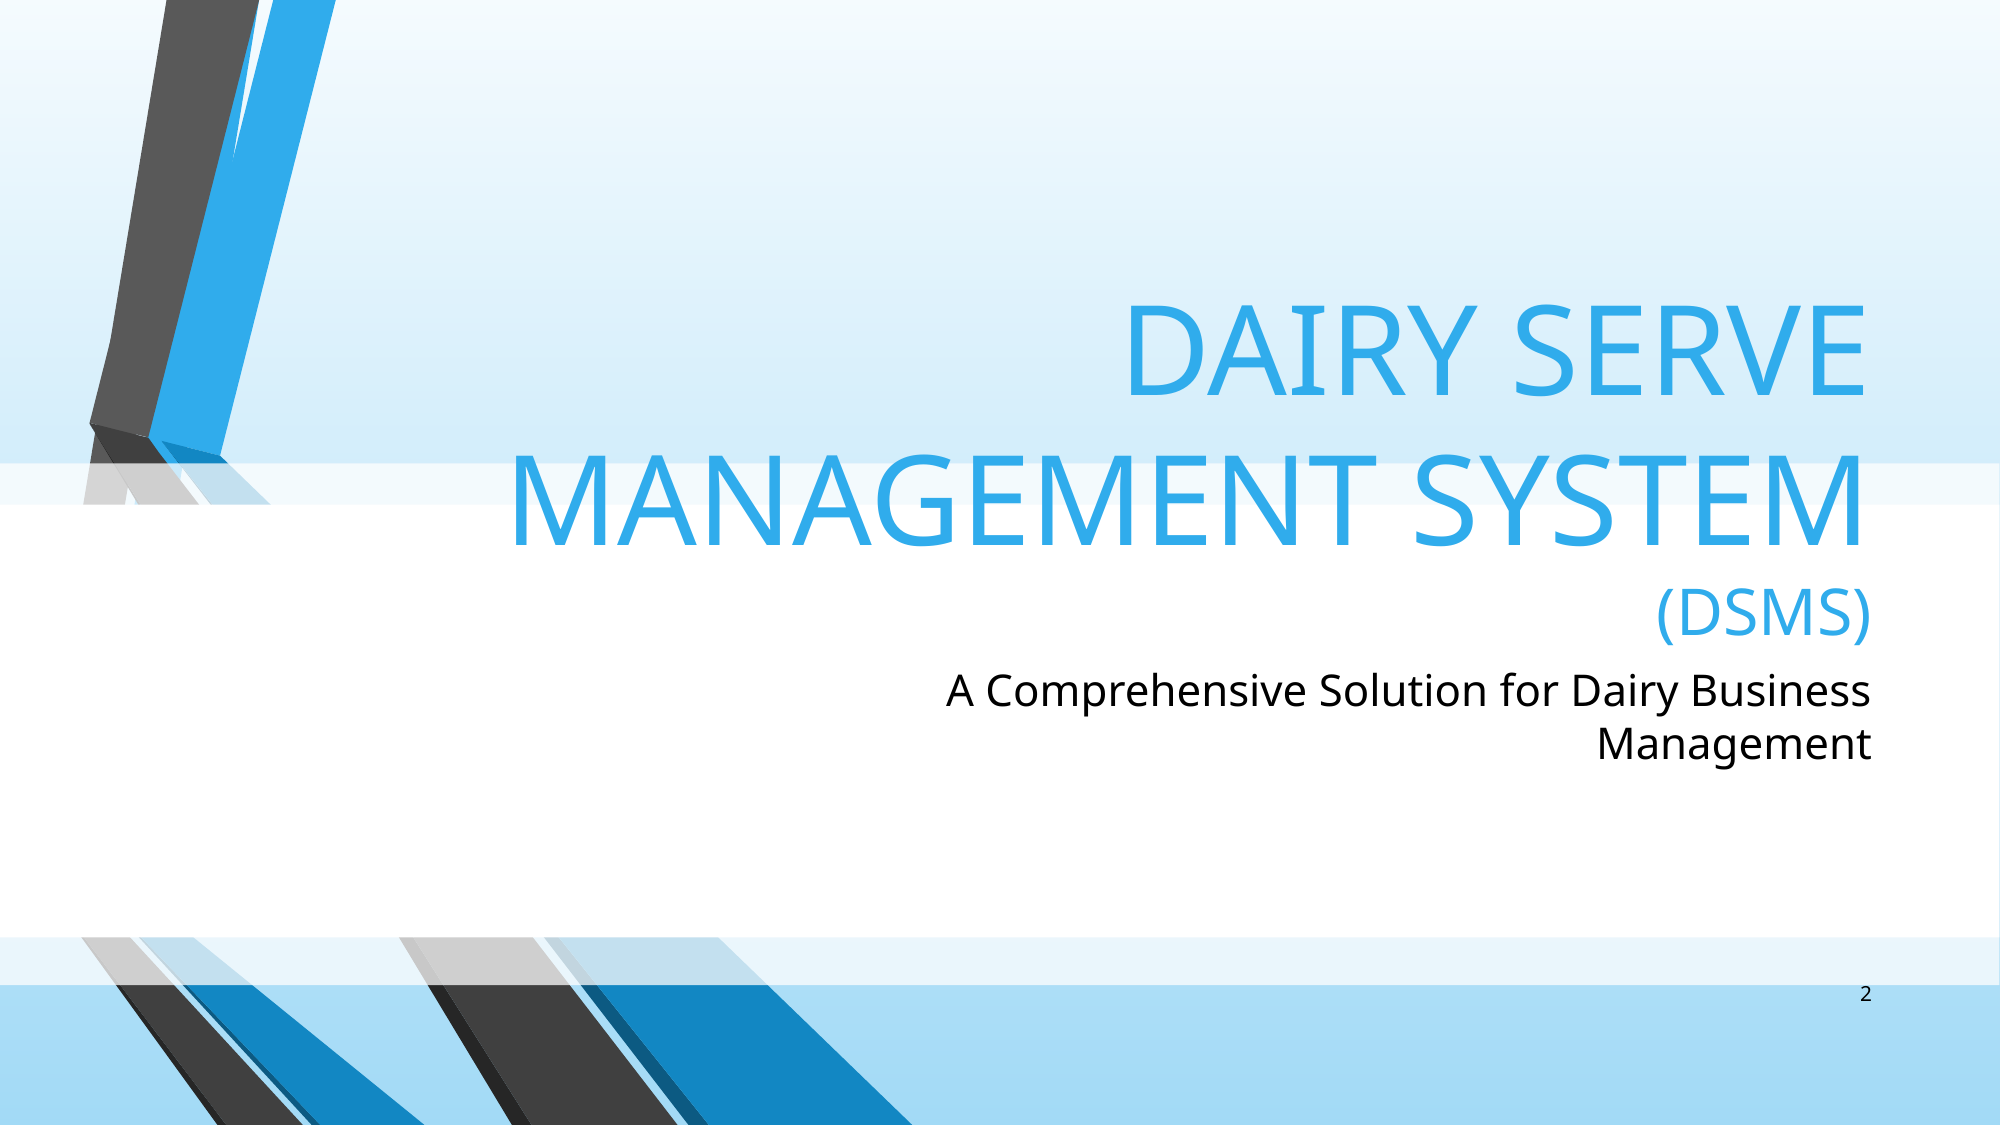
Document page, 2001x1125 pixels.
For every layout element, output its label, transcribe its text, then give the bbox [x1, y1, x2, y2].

slide_number 2 [1796, 965, 1887, 1025]
title DAIRY SERVE MANAGEMENT SYSTEM (DSMS) [480, 226, 1887, 656]
subtitle A Comprehensive Solution for Dairy Business Management [692, 655, 1887, 884]
